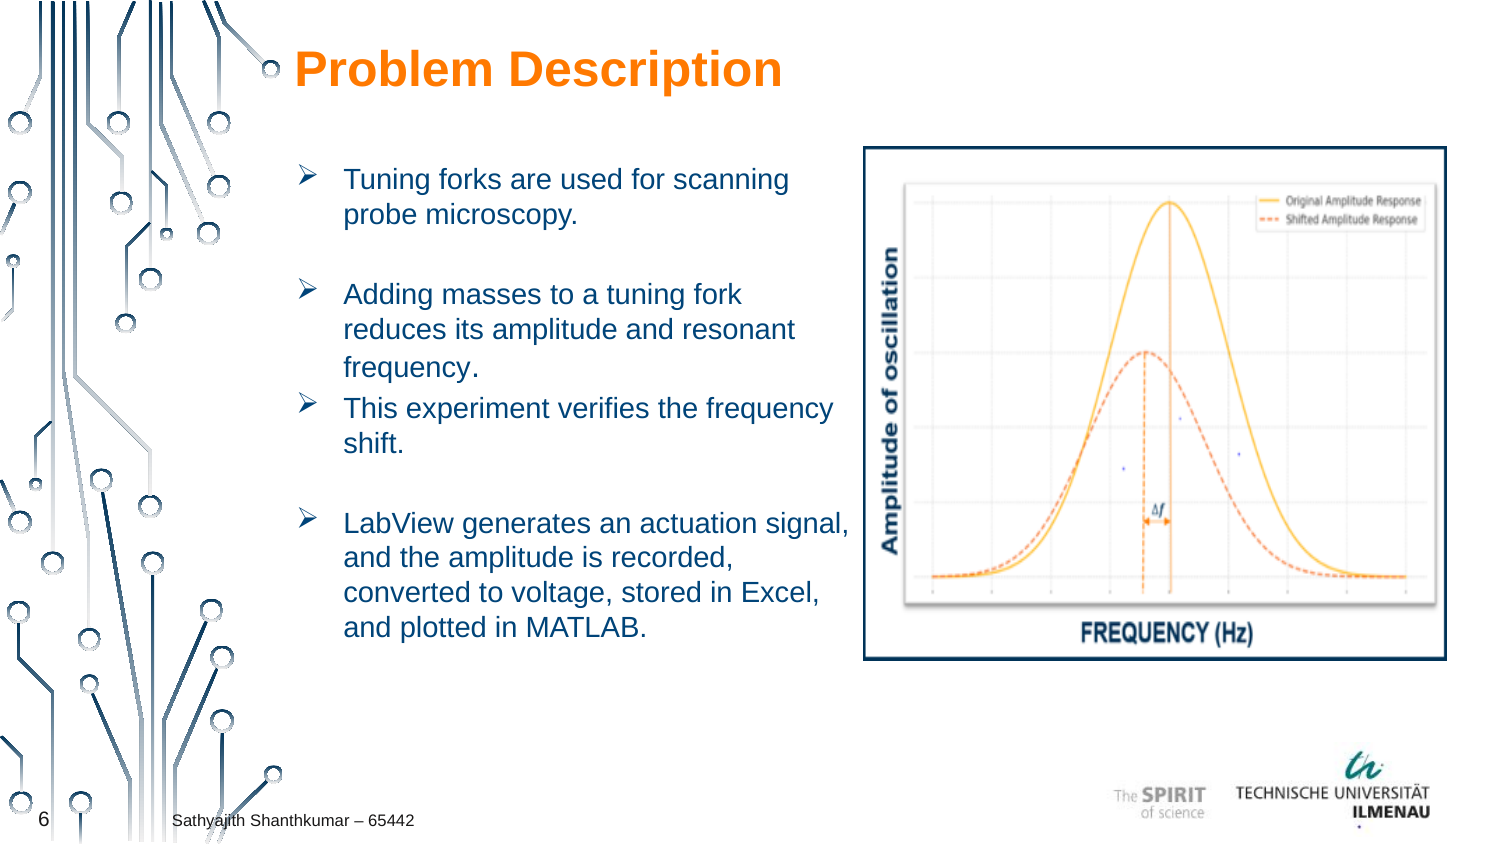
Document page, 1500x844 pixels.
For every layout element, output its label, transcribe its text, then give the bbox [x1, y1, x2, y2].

text_box Tuning forks are used for scanning probe microscopy. Adding masses to a tuning fork reduces its amplitude and resonant frequency. [294, 160, 851, 385]
title Problem Description [294, 21, 1376, 106]
footer Sathyajith Shanthkumar – 65442 [156, 797, 432, 843]
text_box This experiment verifies the frequency shift. LabView generates an actuation signal, and the amplitude is recorded, converted to voltage, stored in Excel, and plotted in MATLAB. [294, 388, 851, 760]
picture [863, 146, 1447, 661]
slide_number 6 [38, 795, 133, 841]
picture [1088, 742, 1462, 837]
